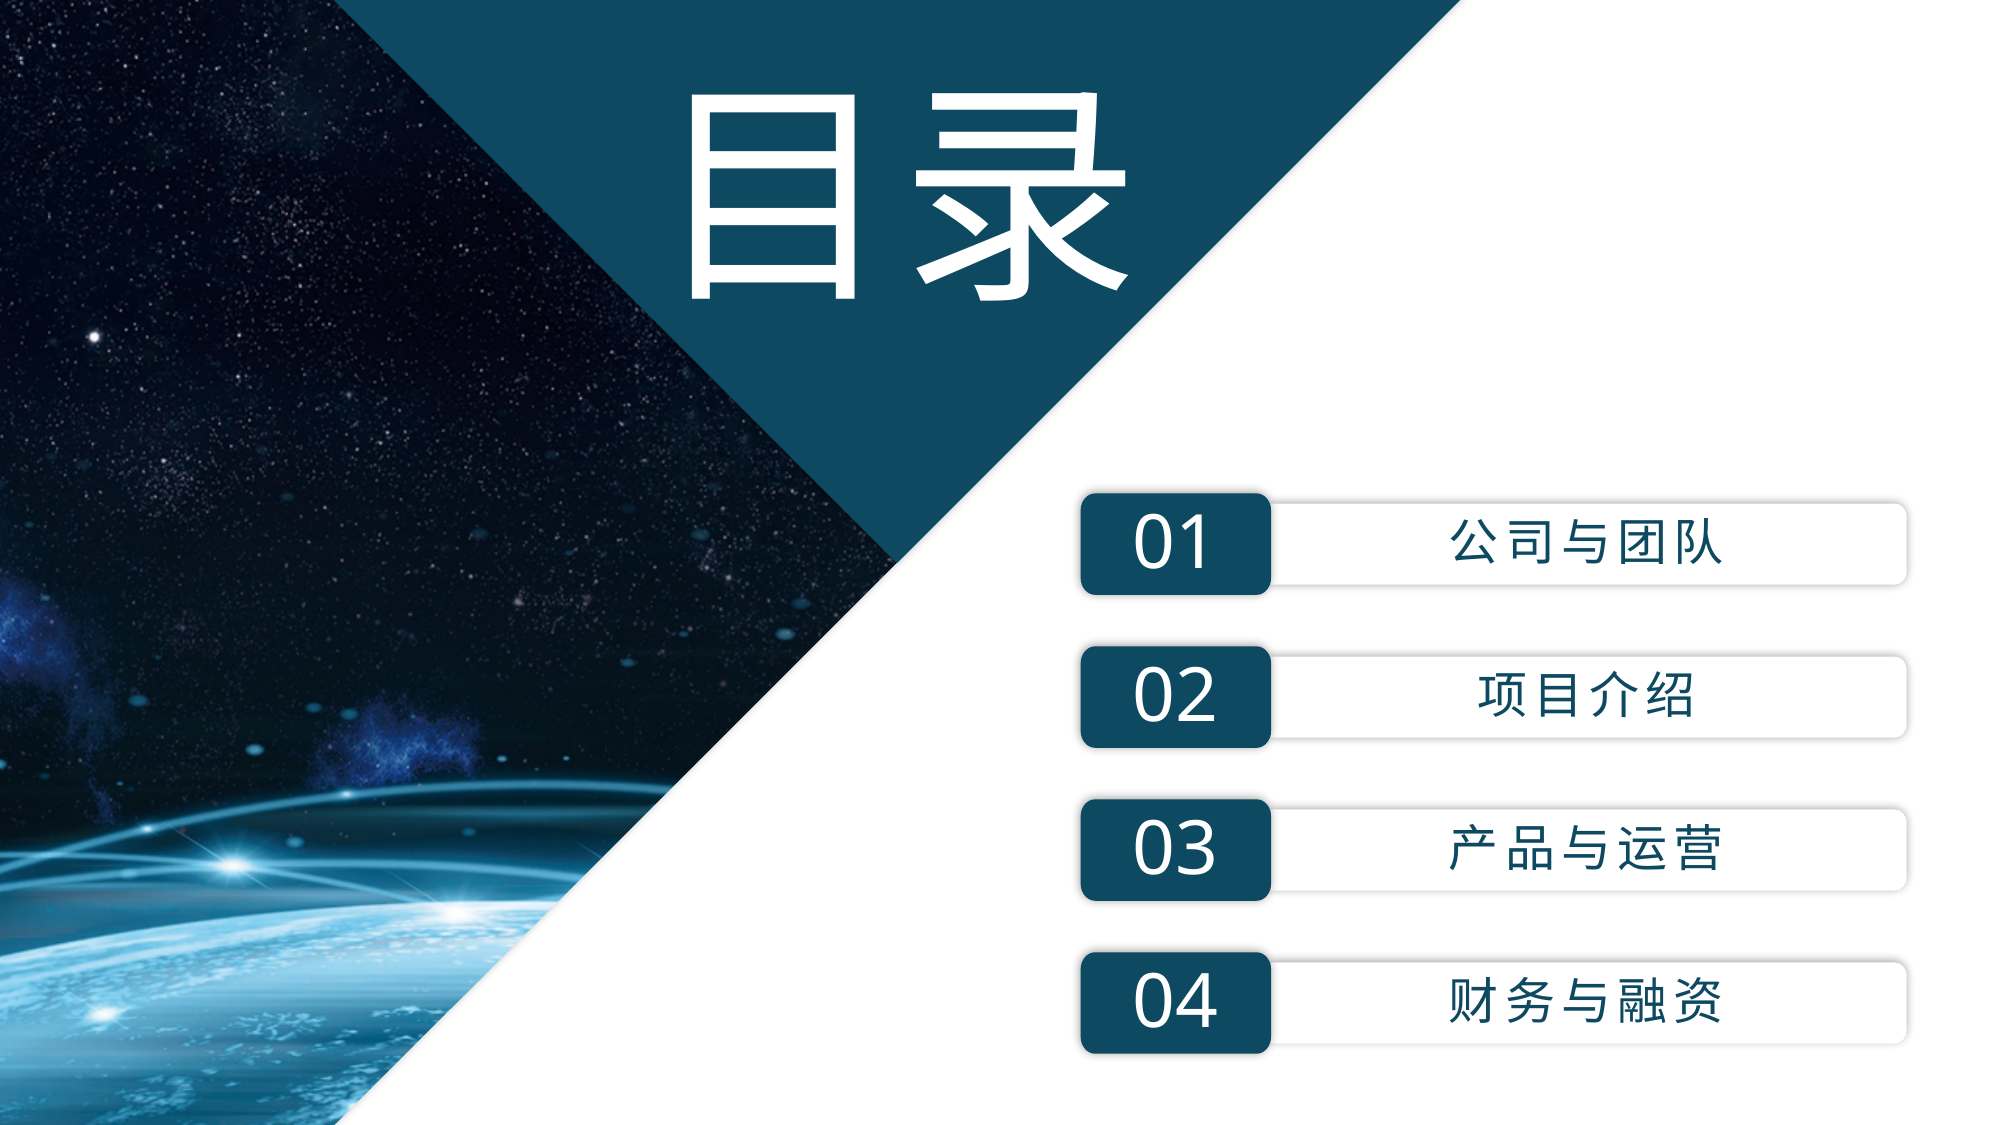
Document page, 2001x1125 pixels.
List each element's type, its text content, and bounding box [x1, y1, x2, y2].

text_box [0, 0, 893, 1125]
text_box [1080, 952, 1907, 1054]
text_box [333, 0, 1461, 301]
text_box 目录 [634, 31, 1160, 339]
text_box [1080, 646, 1907, 748]
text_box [1080, 493, 1907, 595]
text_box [1080, 799, 1907, 901]
text_box [672, 339, 1122, 564]
